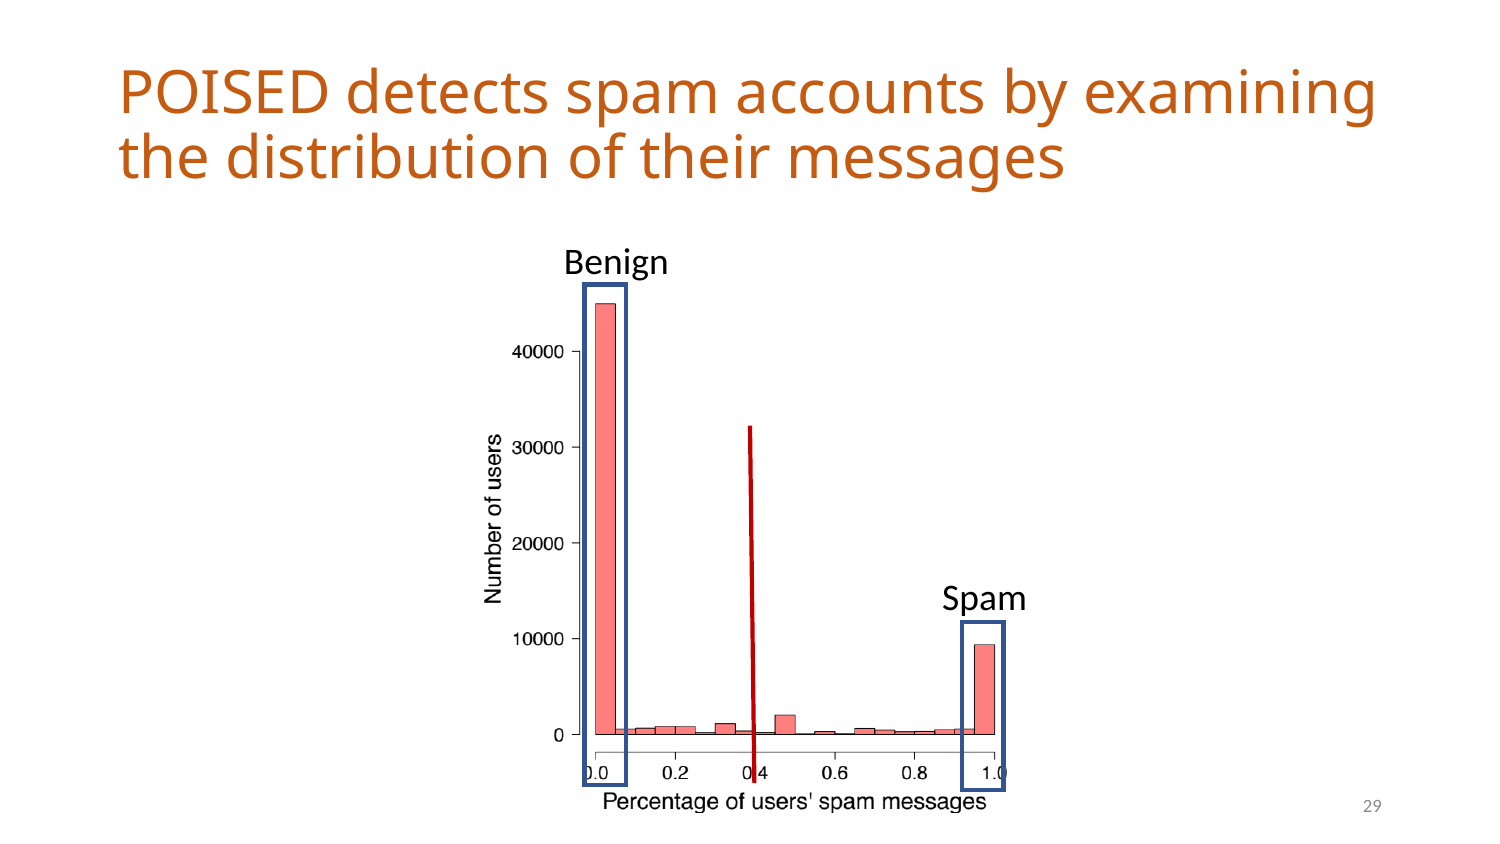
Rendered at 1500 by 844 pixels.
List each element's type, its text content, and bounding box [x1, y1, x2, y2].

text_box Benign [549, 229, 689, 286]
text_box Spam [1009, 565, 1067, 626]
title POISED detects spam accounts by examining the distribution of their messages [103, 44, 1397, 208]
slide_number 29 [1059, 782, 1397, 827]
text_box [749, 425, 755, 784]
picture [481, 286, 1009, 813]
